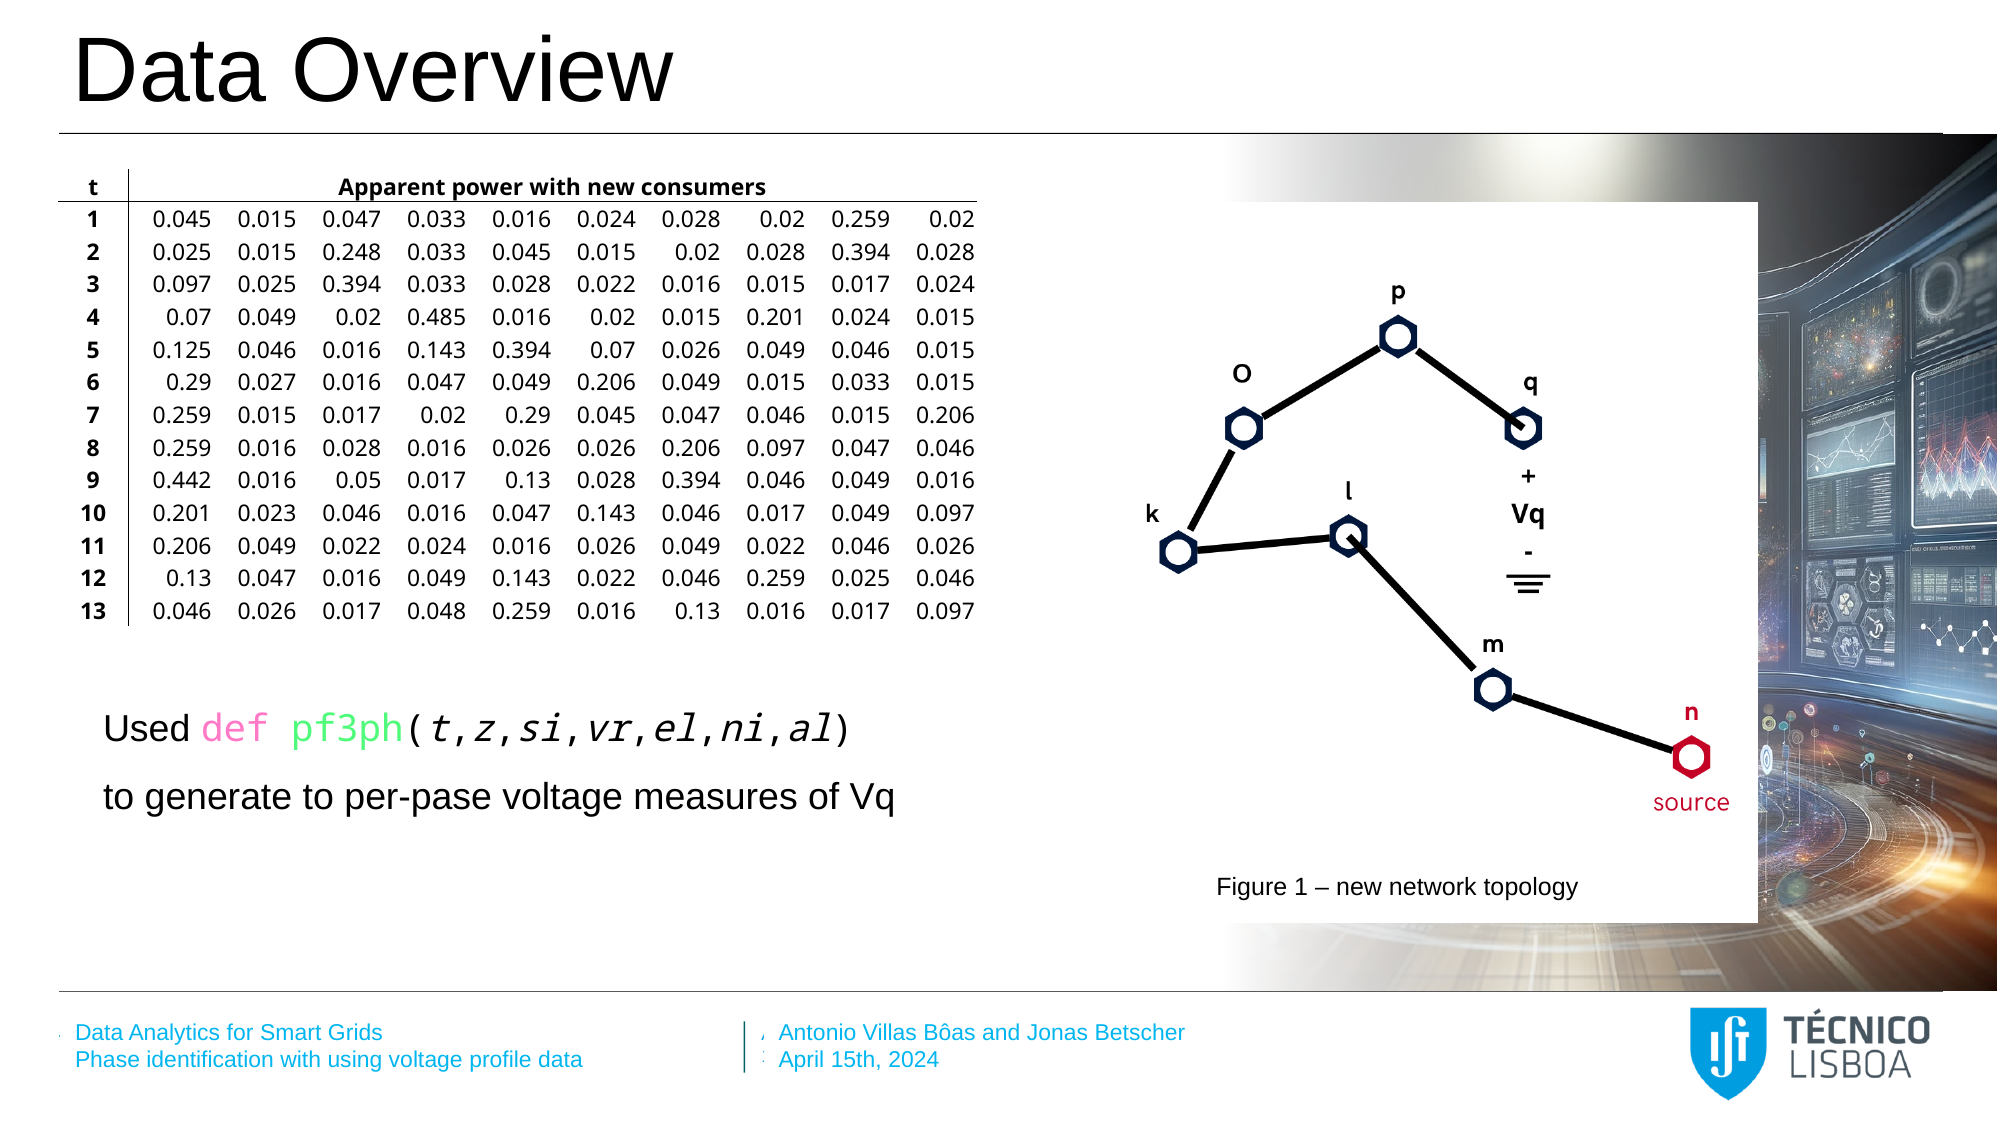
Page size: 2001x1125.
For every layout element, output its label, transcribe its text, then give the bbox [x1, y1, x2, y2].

table_cell 0.045 [129, 202, 213, 234]
table_cell 13 [58, 594, 128, 626]
table_cell 0.02 [722, 202, 807, 234]
table_header Apparent power with new consumers [129, 169, 977, 201]
table_cell 0.394 [637, 463, 722, 496]
table_cell 0.028 [468, 267, 553, 300]
table_cell 0.015 [722, 267, 807, 300]
table_cell 0.028 [722, 234, 807, 267]
table_cell 0.046 [637, 561, 722, 594]
table_cell 0.033 [807, 365, 892, 398]
table_cell 0.017 [807, 594, 892, 626]
table_cell 0.049 [637, 528, 722, 561]
table_cell 0.02 [553, 300, 637, 332]
table_cell 0.026 [637, 332, 722, 365]
table_cell 0.016 [383, 496, 468, 528]
table_cell 0.049 [637, 365, 722, 398]
table_cell 0.046 [298, 496, 383, 528]
table_cell 0.259 [129, 398, 213, 430]
text_box [0, 133, 1141, 992]
table_cell 0.143 [468, 561, 553, 594]
picture [1037, 134, 1997, 991]
table_cell 0.047 [807, 430, 892, 463]
table_cell 0.017 [807, 267, 892, 300]
table_cell 0.049 [807, 496, 892, 528]
table_cell 0.125 [129, 332, 213, 365]
table_cell 0.097 [892, 496, 977, 528]
table_cell 9 [58, 463, 128, 496]
table_cell 0.05 [298, 463, 383, 496]
table_cell 0.015 [892, 300, 977, 332]
table_cell 0.016 [213, 463, 298, 496]
table_cell 0.206 [637, 430, 722, 463]
table_cell 0.02 [383, 398, 468, 430]
table_cell 0.024 [553, 202, 637, 234]
table_cell 0.033 [383, 267, 468, 300]
table_cell 0.049 [722, 332, 807, 365]
table_cell 0.046 [807, 528, 892, 561]
table_cell 0.07 [129, 300, 213, 332]
table_cell 0.29 [468, 398, 553, 430]
table_cell 0.13 [468, 463, 553, 496]
table_cell 0.016 [298, 561, 383, 594]
table_cell 0.022 [553, 267, 637, 300]
table_cell 0.049 [468, 365, 553, 398]
table_cell 0.028 [298, 430, 383, 463]
table_cell 0.016 [383, 430, 468, 463]
table_cell 0.259 [722, 561, 807, 594]
table_cell 0.143 [383, 332, 468, 365]
table_cell 0.097 [129, 267, 213, 300]
table_cell 0.022 [553, 561, 637, 594]
table_cell 0.13 [637, 594, 722, 626]
table_cell 0.015 [637, 300, 722, 332]
table_cell 0.028 [553, 463, 637, 496]
table_cell 0.02 [298, 300, 383, 332]
table_cell 0.259 [129, 430, 213, 463]
table_cell 0.028 [637, 202, 722, 234]
table_cell 0.201 [129, 496, 213, 528]
table_cell 8 [58, 430, 128, 463]
table_cell 0.143 [553, 496, 637, 528]
table_cell 0.015 [553, 234, 637, 267]
table_cell 6 [58, 365, 128, 398]
table_cell 0.049 [807, 463, 892, 496]
table_cell 0.015 [722, 365, 807, 398]
table_cell 0.07 [553, 332, 637, 365]
table_cell 0.047 [637, 398, 722, 430]
table_cell 0.026 [892, 528, 977, 561]
table_cell 0.016 [722, 594, 807, 626]
table_cell 0.016 [468, 300, 553, 332]
table_cell 0.394 [468, 332, 553, 365]
table_cell 0.022 [722, 528, 807, 561]
table_cell 0.026 [553, 528, 637, 561]
table_cell 12 [58, 561, 128, 594]
table_cell 0.046 [637, 496, 722, 528]
table_cell 0.015 [892, 332, 977, 365]
table_cell 0.025 [213, 267, 298, 300]
table_cell 0.394 [298, 267, 383, 300]
table_cell 0.016 [892, 463, 977, 496]
table_header t [58, 169, 128, 201]
table_cell 0.046 [129, 594, 213, 626]
table_cell 0.02 [892, 202, 977, 234]
table_cell 0.015 [213, 398, 298, 430]
table_cell 0.026 [553, 430, 637, 463]
table_cell 0.049 [383, 561, 468, 594]
table_cell 0.033 [383, 202, 468, 234]
table_cell 0.016 [298, 365, 383, 398]
table_cell 0.025 [807, 561, 892, 594]
table_cell 0.016 [468, 528, 553, 561]
table_cell 0.016 [213, 430, 298, 463]
table_cell 0.046 [722, 463, 807, 496]
table_cell 0.248 [298, 234, 383, 267]
table_cell 0.394 [807, 234, 892, 267]
table_cell 0.026 [213, 594, 298, 626]
table_cell 0.047 [468, 496, 553, 528]
table_cell 0.045 [553, 398, 637, 430]
table_cell 0.206 [892, 398, 977, 430]
table_cell 0.016 [468, 202, 553, 234]
table_cell 0.017 [298, 594, 383, 626]
table_cell 0.026 [468, 430, 553, 463]
table_cell 0.201 [722, 300, 807, 332]
table_cell 0.29 [129, 365, 213, 398]
table_cell 0.046 [807, 332, 892, 365]
table_cell 0.028 [892, 234, 977, 267]
text_box Data Analytics for Smart Grids Phase identification with using voltage profile data [60, 1010, 599, 1080]
table_cell 0.017 [298, 398, 383, 430]
table_cell 0.097 [722, 430, 807, 463]
table_cell 0.015 [213, 234, 298, 267]
table_cell 0.046 [892, 561, 977, 594]
table_cell 0.033 [383, 234, 468, 267]
table_cell 0.016 [637, 267, 722, 300]
table_cell 0.016 [553, 594, 637, 626]
title Data Overview [58, 20, 1558, 129]
table_cell 0.047 [213, 561, 298, 594]
table_cell 0.017 [383, 463, 468, 496]
table_cell 0.024 [383, 528, 468, 561]
table_cell 0.015 [807, 398, 892, 430]
picture [1680, 992, 1951, 1108]
table_cell 0.015 [213, 202, 298, 234]
table_cell 0.027 [213, 365, 298, 398]
table_cell 3 [58, 267, 128, 300]
table_cell 11 [58, 528, 128, 561]
table_cell 0.097 [892, 594, 977, 626]
table_cell 5 [58, 332, 128, 365]
table_cell 0.02 [637, 234, 722, 267]
table_cell 7 [58, 398, 128, 430]
table_cell 0.049 [213, 528, 298, 561]
table_cell 0.442 [129, 463, 213, 496]
table_cell 0.045 [468, 234, 553, 267]
table_cell 0.022 [298, 528, 383, 561]
table_cell 0.13 [129, 561, 213, 594]
table_cell 10 [58, 496, 128, 528]
table_cell 0.046 [722, 398, 807, 430]
table_cell 0.206 [129, 528, 213, 561]
table_cell 0.259 [807, 202, 892, 234]
table_cell 0.206 [553, 365, 637, 398]
table_cell 0.015 [892, 365, 977, 398]
table_cell 0.025 [129, 234, 213, 267]
table_cell 0.259 [468, 594, 553, 626]
table_cell 0.023 [213, 496, 298, 528]
table_cell 0.048 [383, 594, 468, 626]
text_box Used def pf3ph(t,z,si,vr,el,ni,al) to generate to per-pase voltage measures of Vq [88, 674, 928, 825]
table_cell 0.046 [892, 430, 977, 463]
table_cell 0.016 [298, 332, 383, 365]
table_cell 0.047 [298, 202, 383, 234]
text_box Antonio Villas Bôas and Jonas Betscher April 15th, 2024 [763, 1010, 1201, 1080]
table_cell 0.024 [807, 300, 892, 332]
table_cell 2 [58, 234, 128, 267]
table_cell 0.017 [722, 496, 807, 528]
table_cell 0.049 [213, 300, 298, 332]
table_cell 1 [58, 202, 128, 234]
table_cell 0.047 [383, 365, 468, 398]
table_cell 0.485 [383, 300, 468, 332]
table_cell 0.046 [213, 332, 298, 365]
table_cell 4 [58, 300, 128, 332]
table_cell 0.024 [892, 267, 977, 300]
